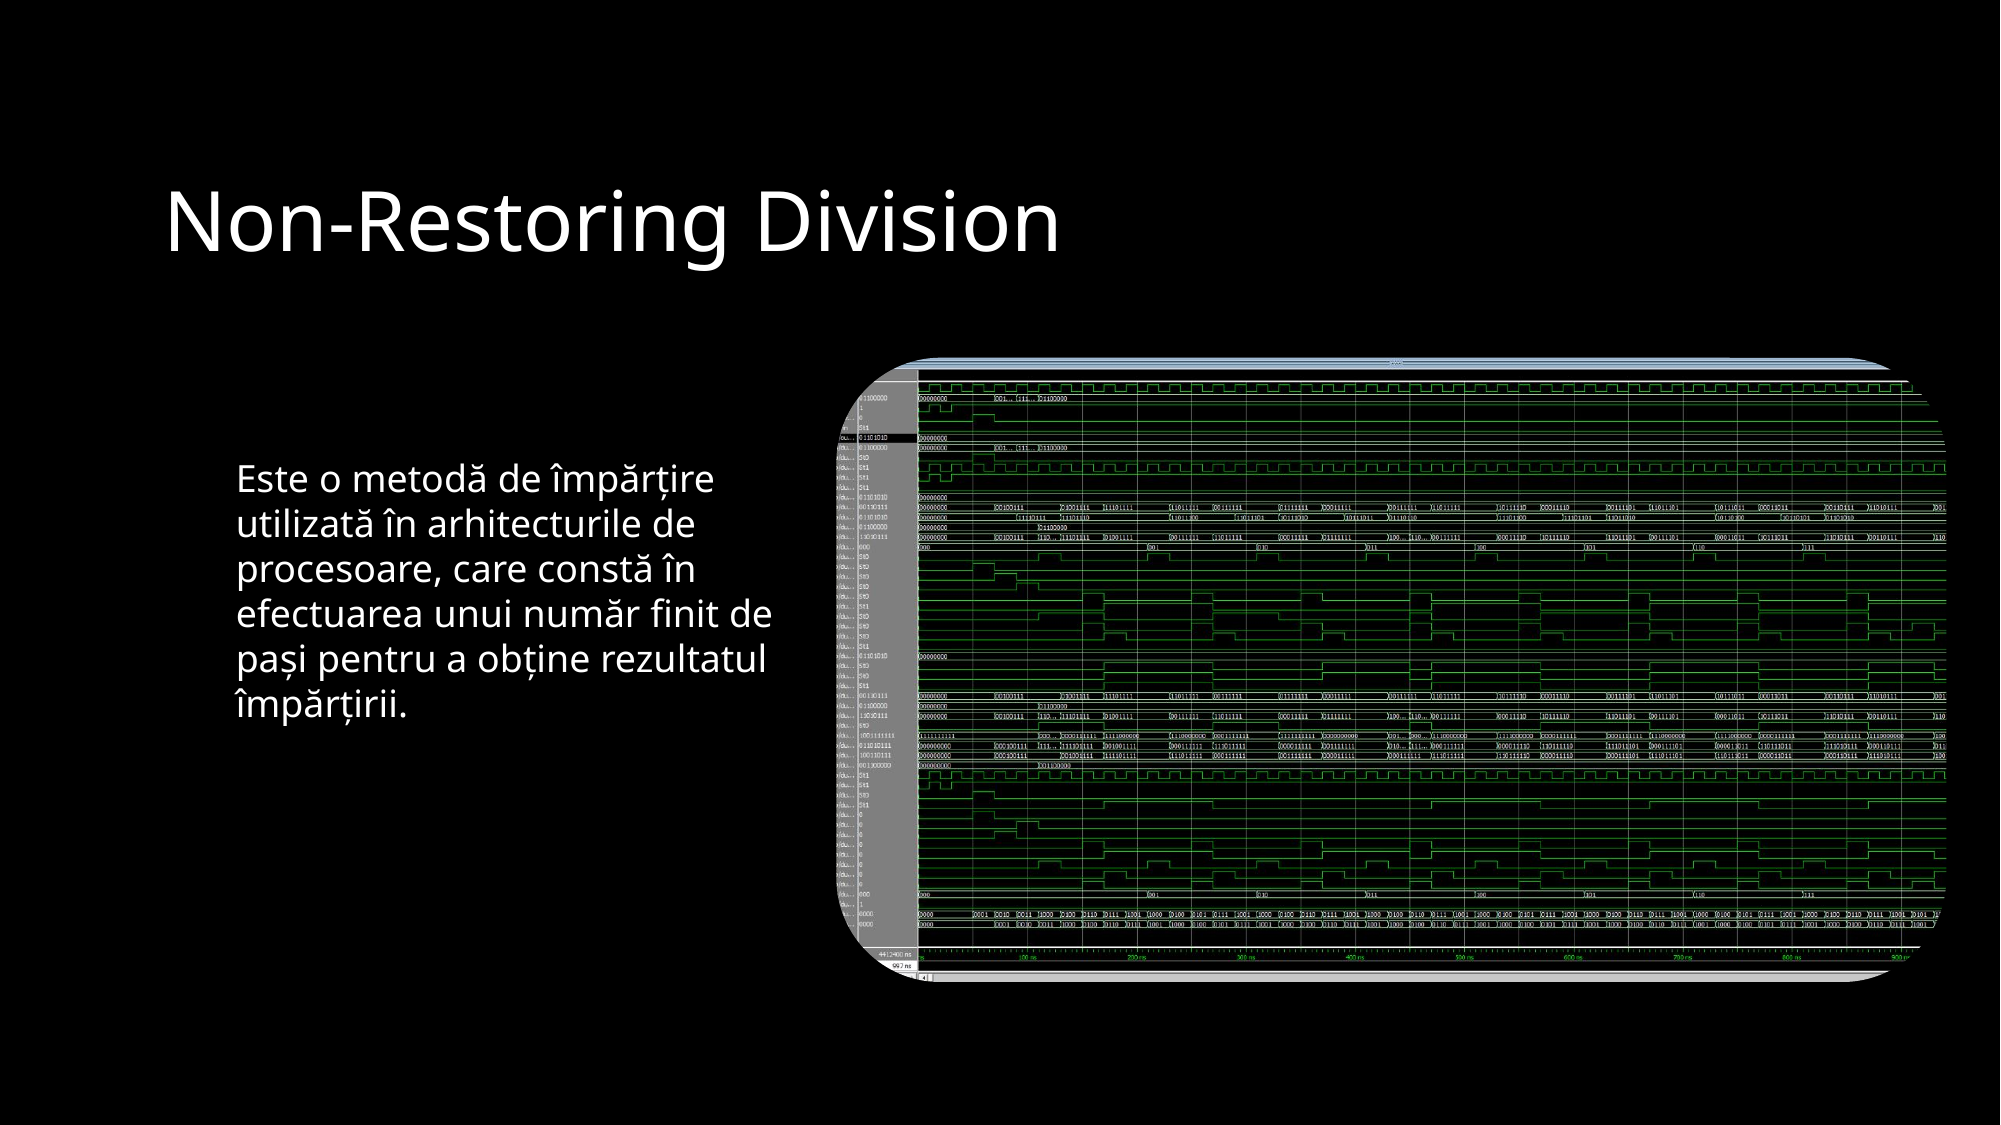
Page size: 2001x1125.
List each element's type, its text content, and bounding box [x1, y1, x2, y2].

text_box Non-Restoring Division [148, 161, 1101, 276]
text_box Este o metodă de împărțire utilizată în arhitecturile de procesoare, care constă în efectuarea unui număr finit de pași pentru a obține rezultatul împărțirii. [221, 447, 836, 732]
picture [836, 357, 1947, 983]
